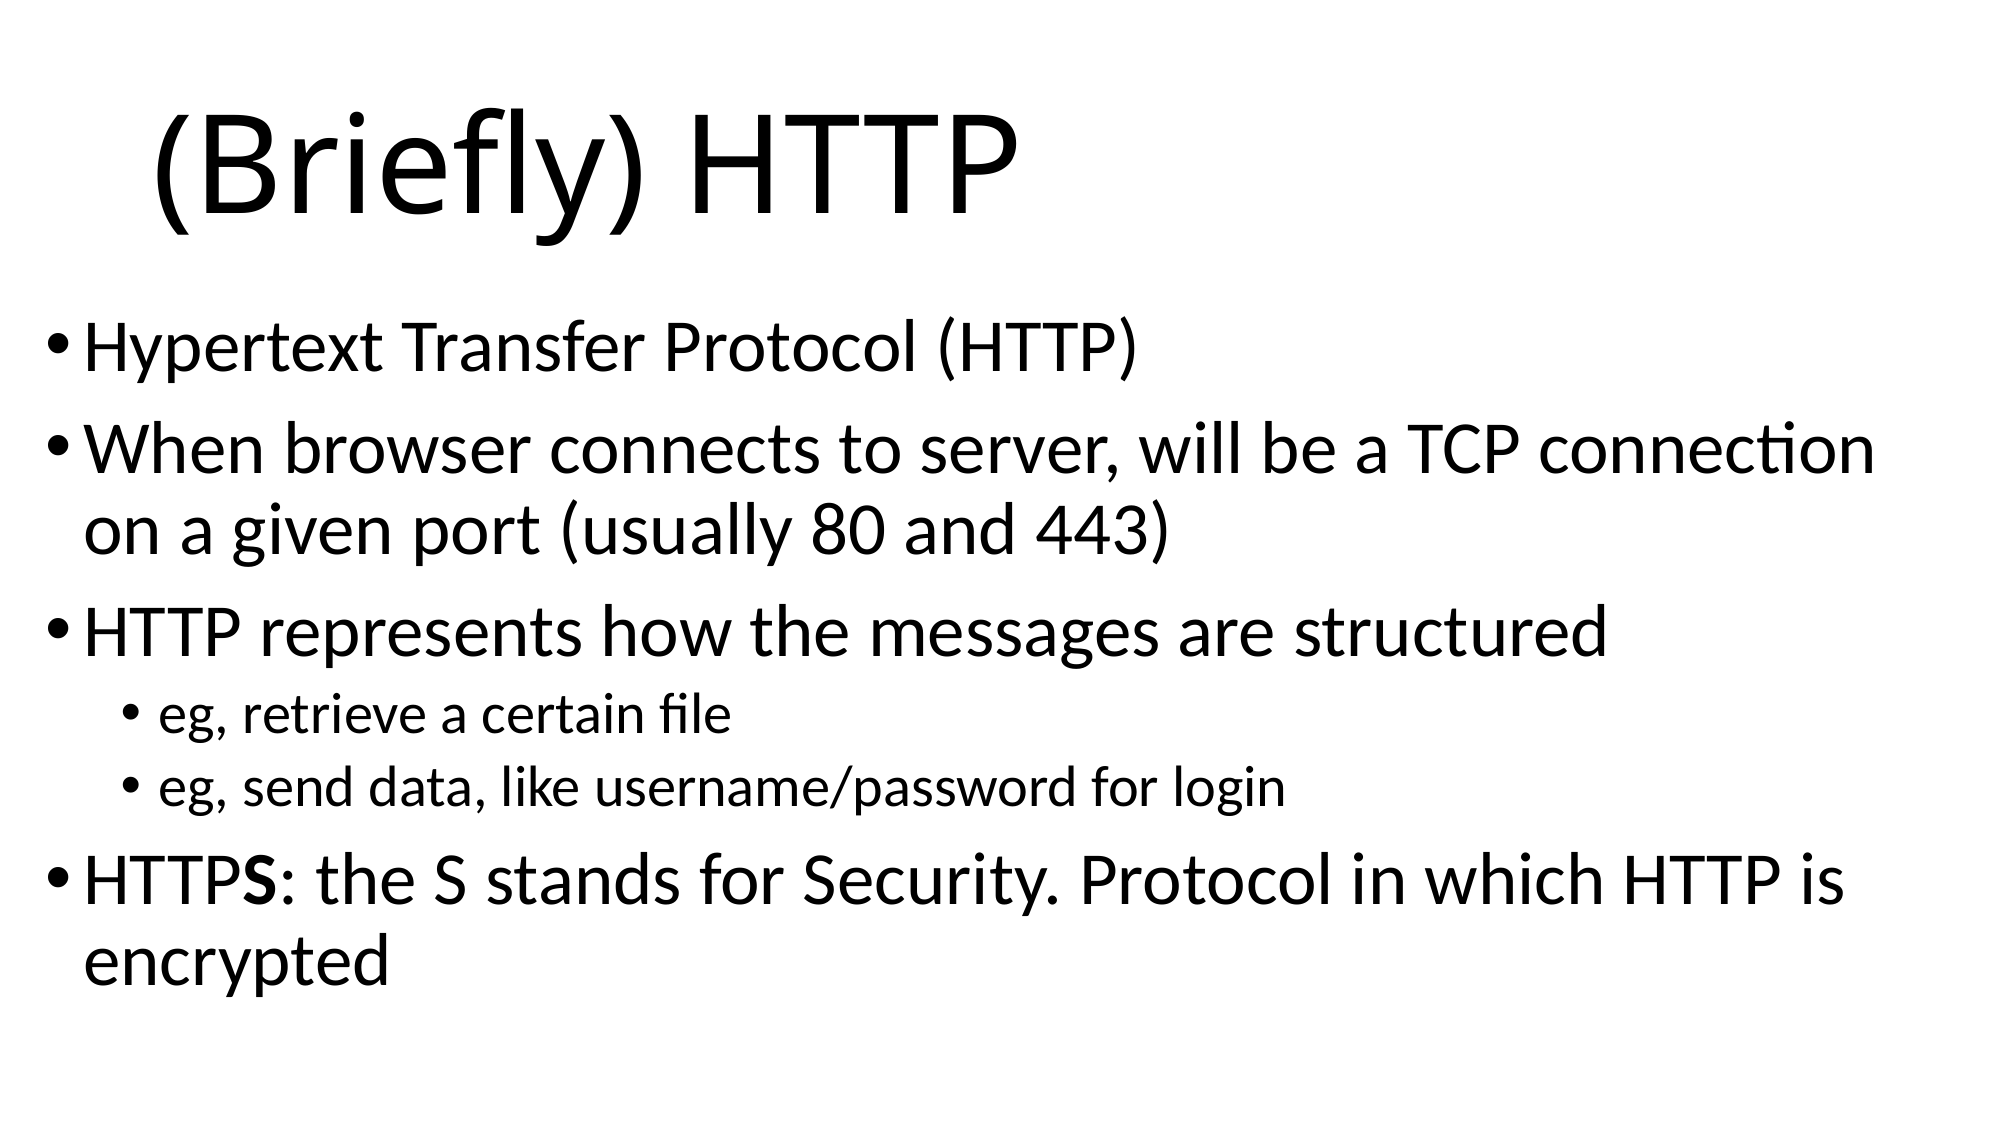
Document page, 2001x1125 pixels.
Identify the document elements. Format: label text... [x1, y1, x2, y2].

list Hypertext Transfer Protocol (HTTP) When browser connects to server, will be a TCP connection on a given port (usually 80 and 443) HTTP represents how the messages are structured eg, retrieve a certain file eg, send data, like username/password for login HTTPS: the S stands for Security. Protocol in which HTTP is encrypted [30, 299, 1973, 1098]
title (Briefly) HTTP [137, 59, 1863, 278]
